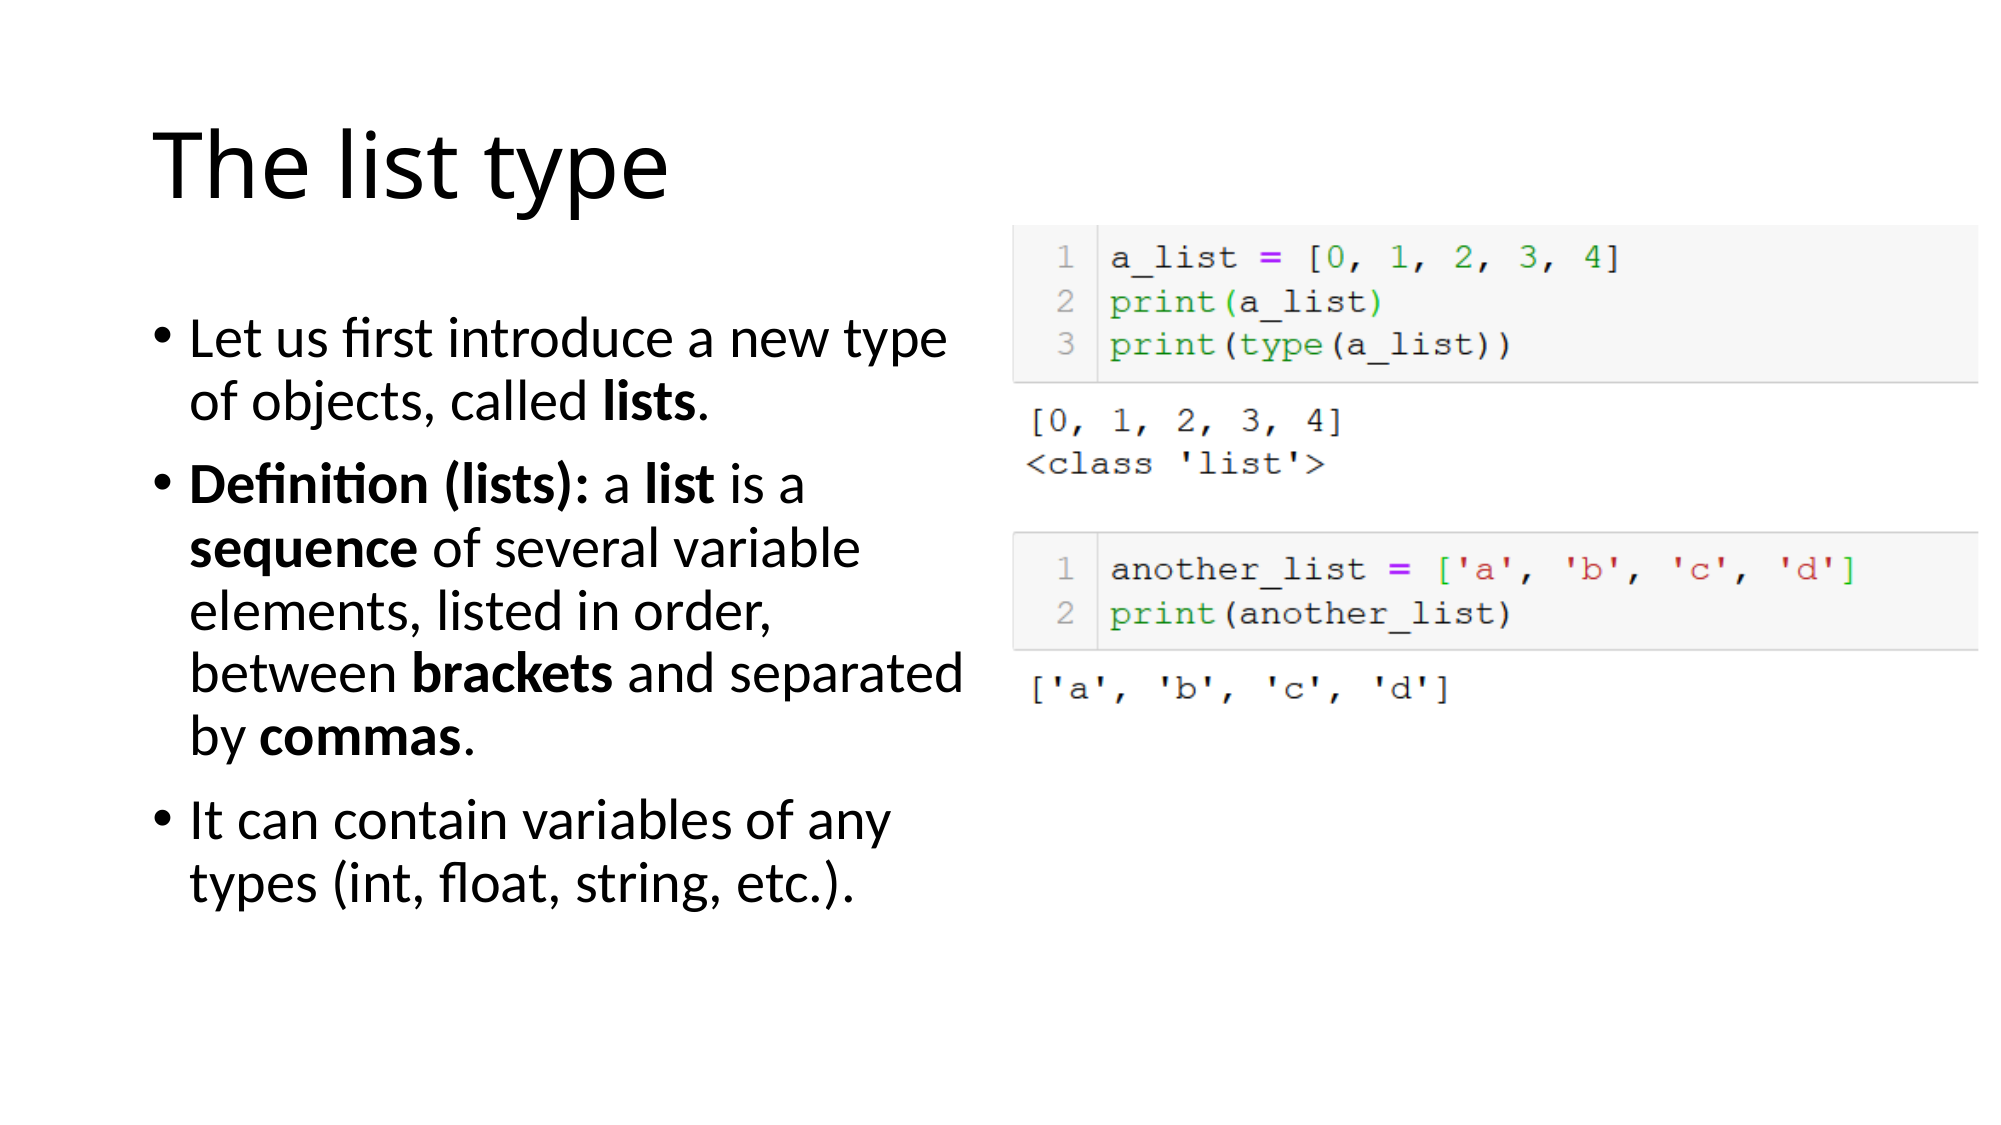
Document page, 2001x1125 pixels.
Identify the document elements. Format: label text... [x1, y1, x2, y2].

list Let us first introduce a new type of objects, called lists. Definition (lists): a list is a sequence of several variable elements, listed in order, between brackets and separated by commas. It can contain variables of any types (int, float, string, etc.). [137, 299, 988, 1111]
picture [1012, 225, 1979, 731]
title The list type [137, 59, 1863, 278]
